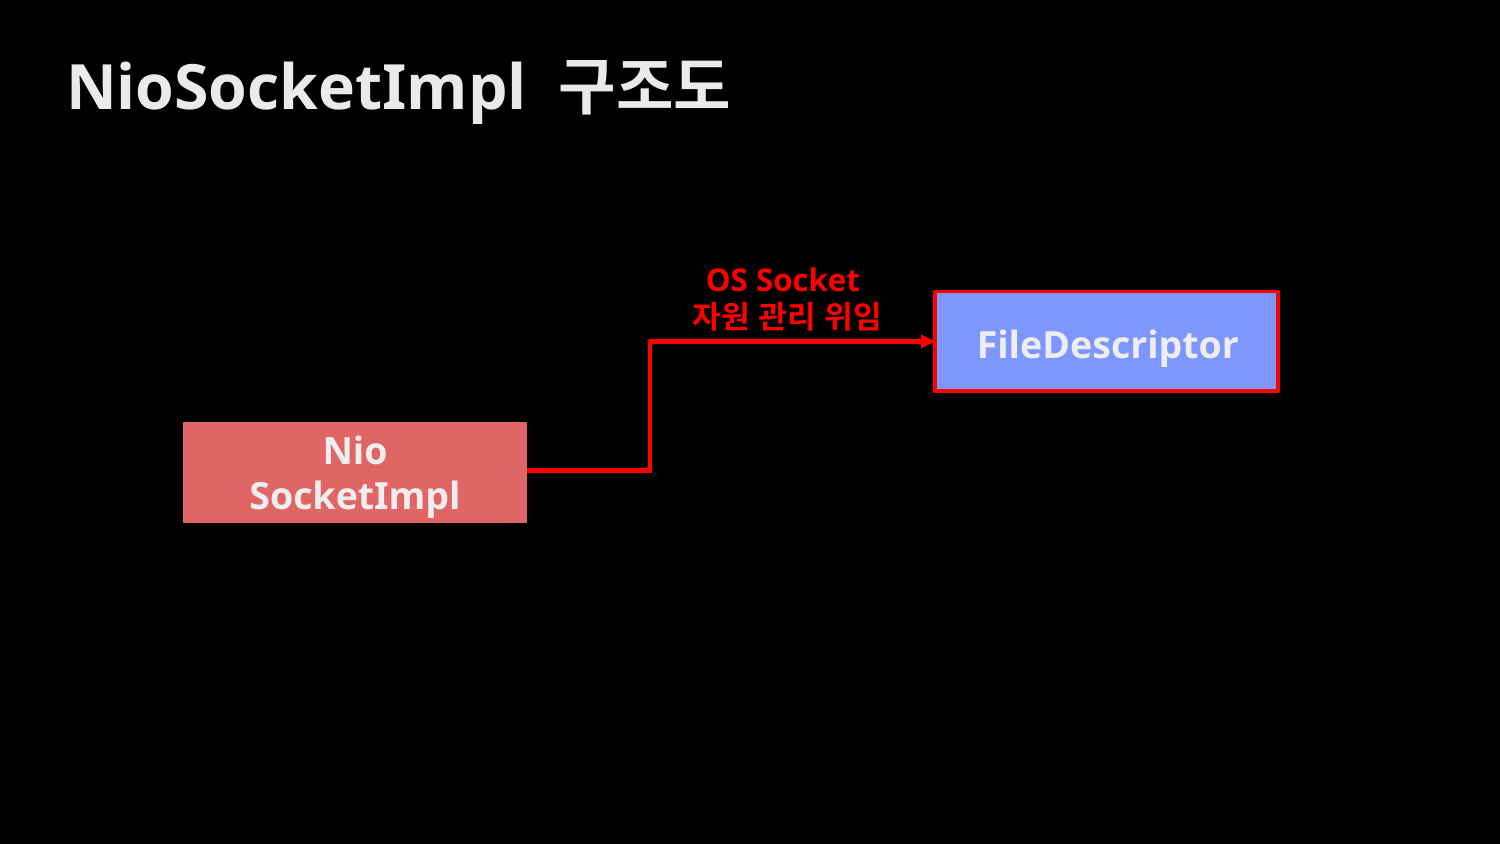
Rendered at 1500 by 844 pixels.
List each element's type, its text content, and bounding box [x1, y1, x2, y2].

text_box OS Socket 자원 관리 위임 [631, 245, 944, 322]
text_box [183, 411, 527, 534]
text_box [934, 291, 1279, 392]
text_box NioSocketImpl 구조도 [51, 31, 1344, 158]
